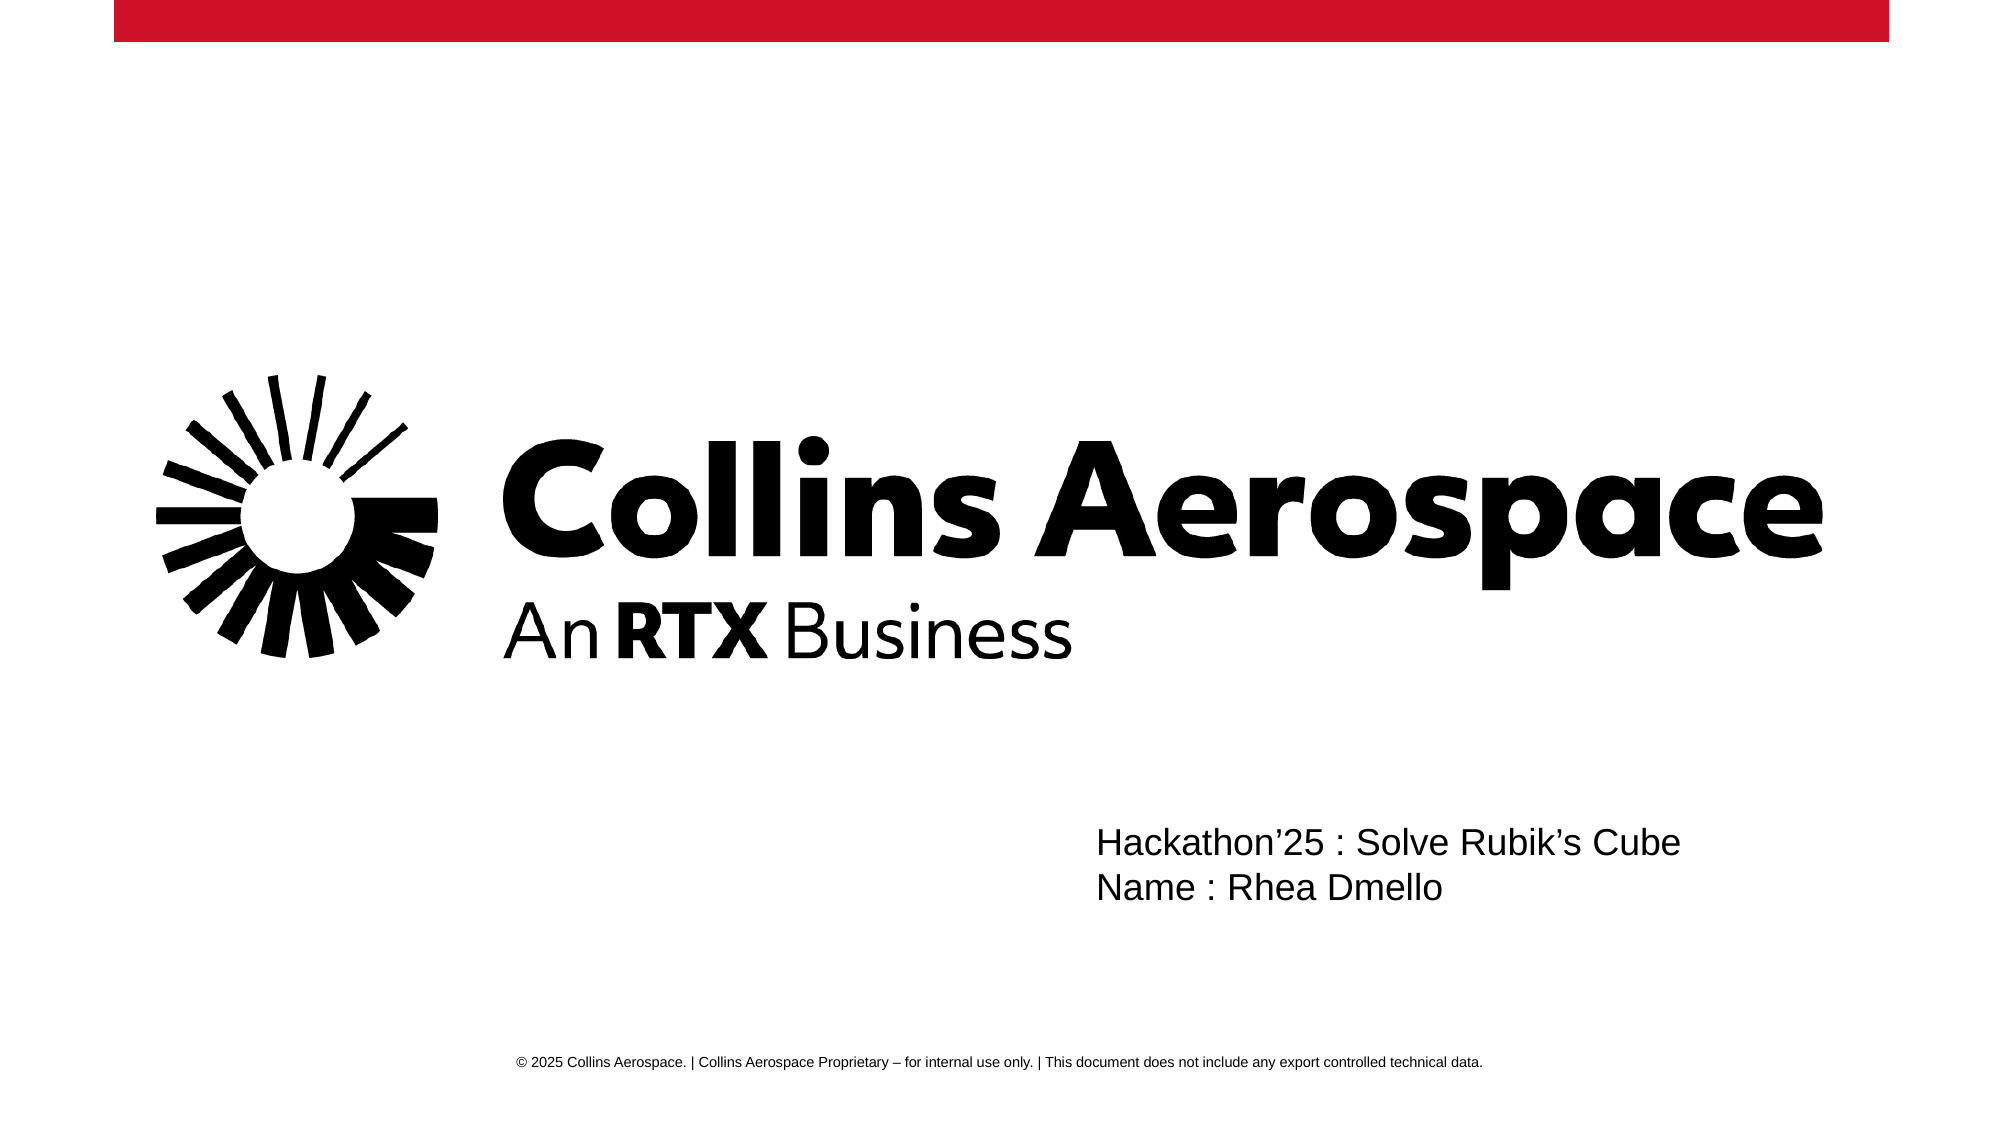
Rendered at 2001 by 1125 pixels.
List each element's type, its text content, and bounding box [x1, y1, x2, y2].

text_box Hackathon’25 : Solve Rubik’s Cube Name : Rhea Dmello [1081, 810, 1713, 916]
picture [156, 375, 1823, 659]
footer © 2025 Collins Aerospace. | Collins Aerospace Proprietary – for internal use only. | This document does not include any export controlled technical data. [0, 1053, 2000, 1071]
